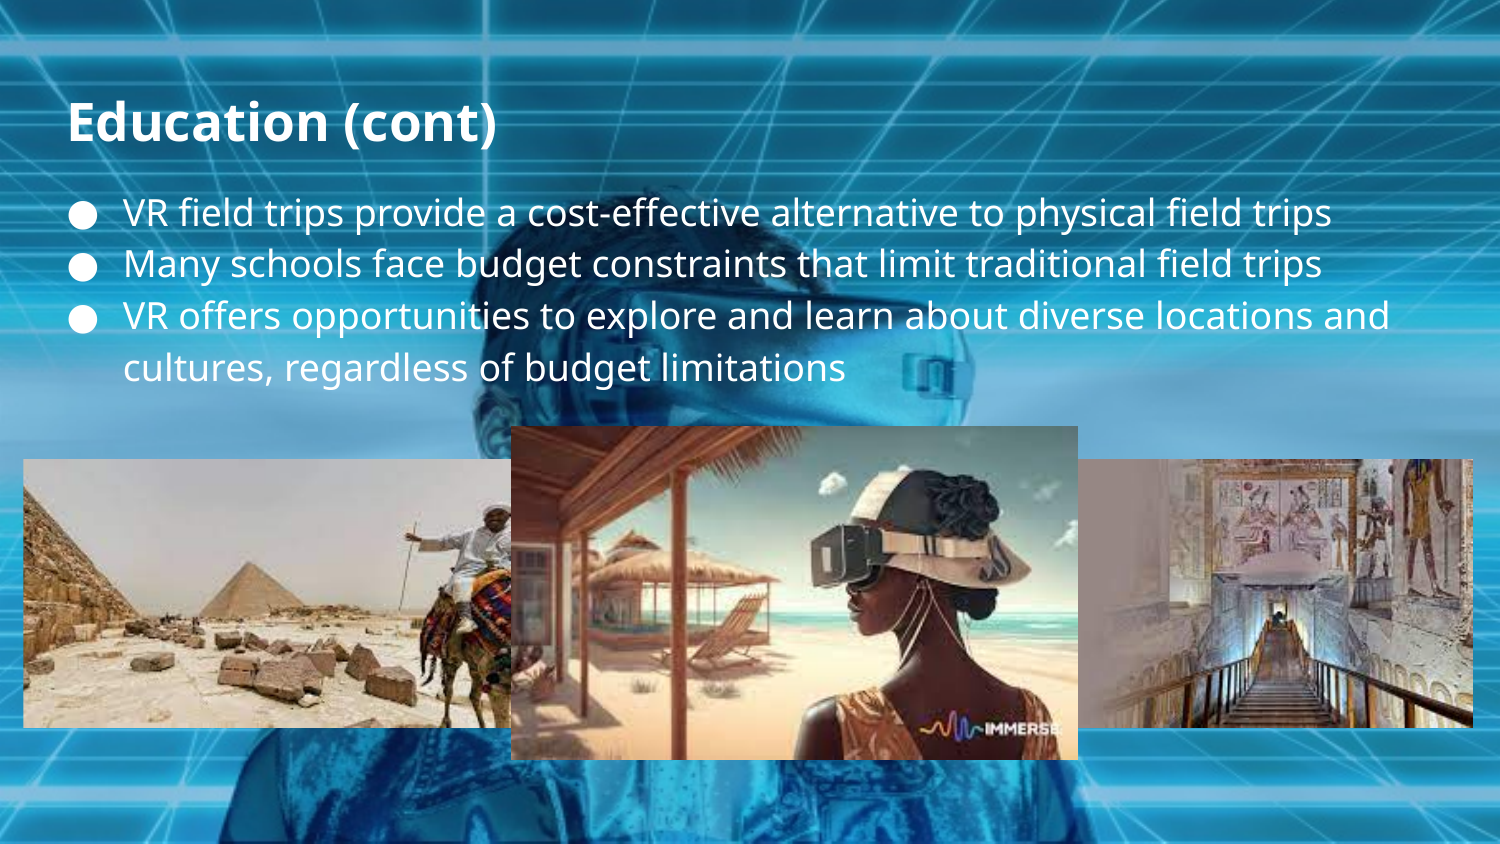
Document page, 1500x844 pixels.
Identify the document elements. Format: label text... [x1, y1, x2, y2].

picture [0, 0, 1500, 844]
title Education (cont) [51, 72, 1449, 167]
list VR field trips provide a cost-effective alternative to physical field trips Many schools face budget constraints that limit traditional field trips VR offers opportunities to explore and learn about diverse locations and cultures, regardless of budget limitations [32, 166, 1431, 457]
